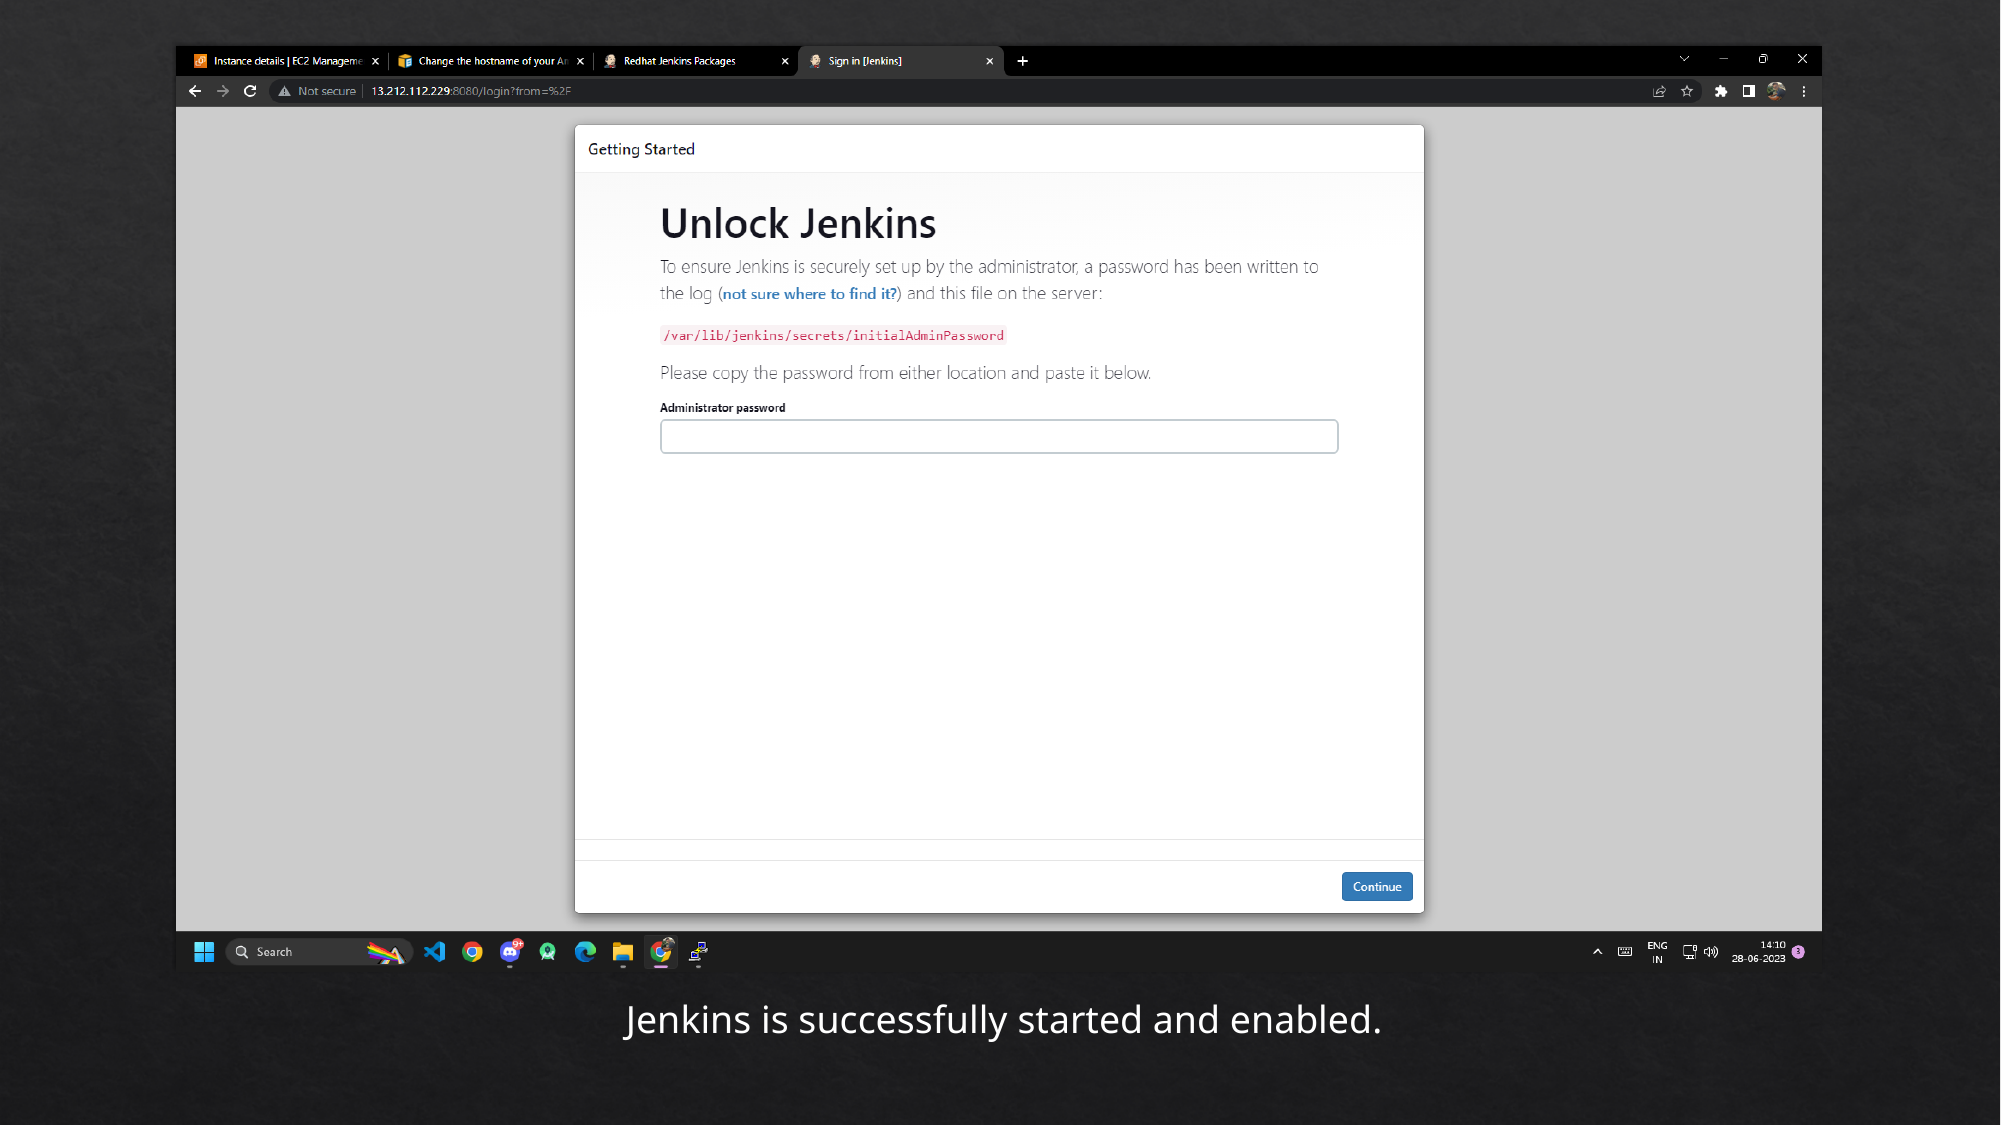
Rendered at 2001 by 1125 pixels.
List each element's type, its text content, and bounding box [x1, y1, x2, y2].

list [176, 46, 1822, 973]
text_box Jenkins is successfully started and enabled. [610, 988, 1398, 1094]
